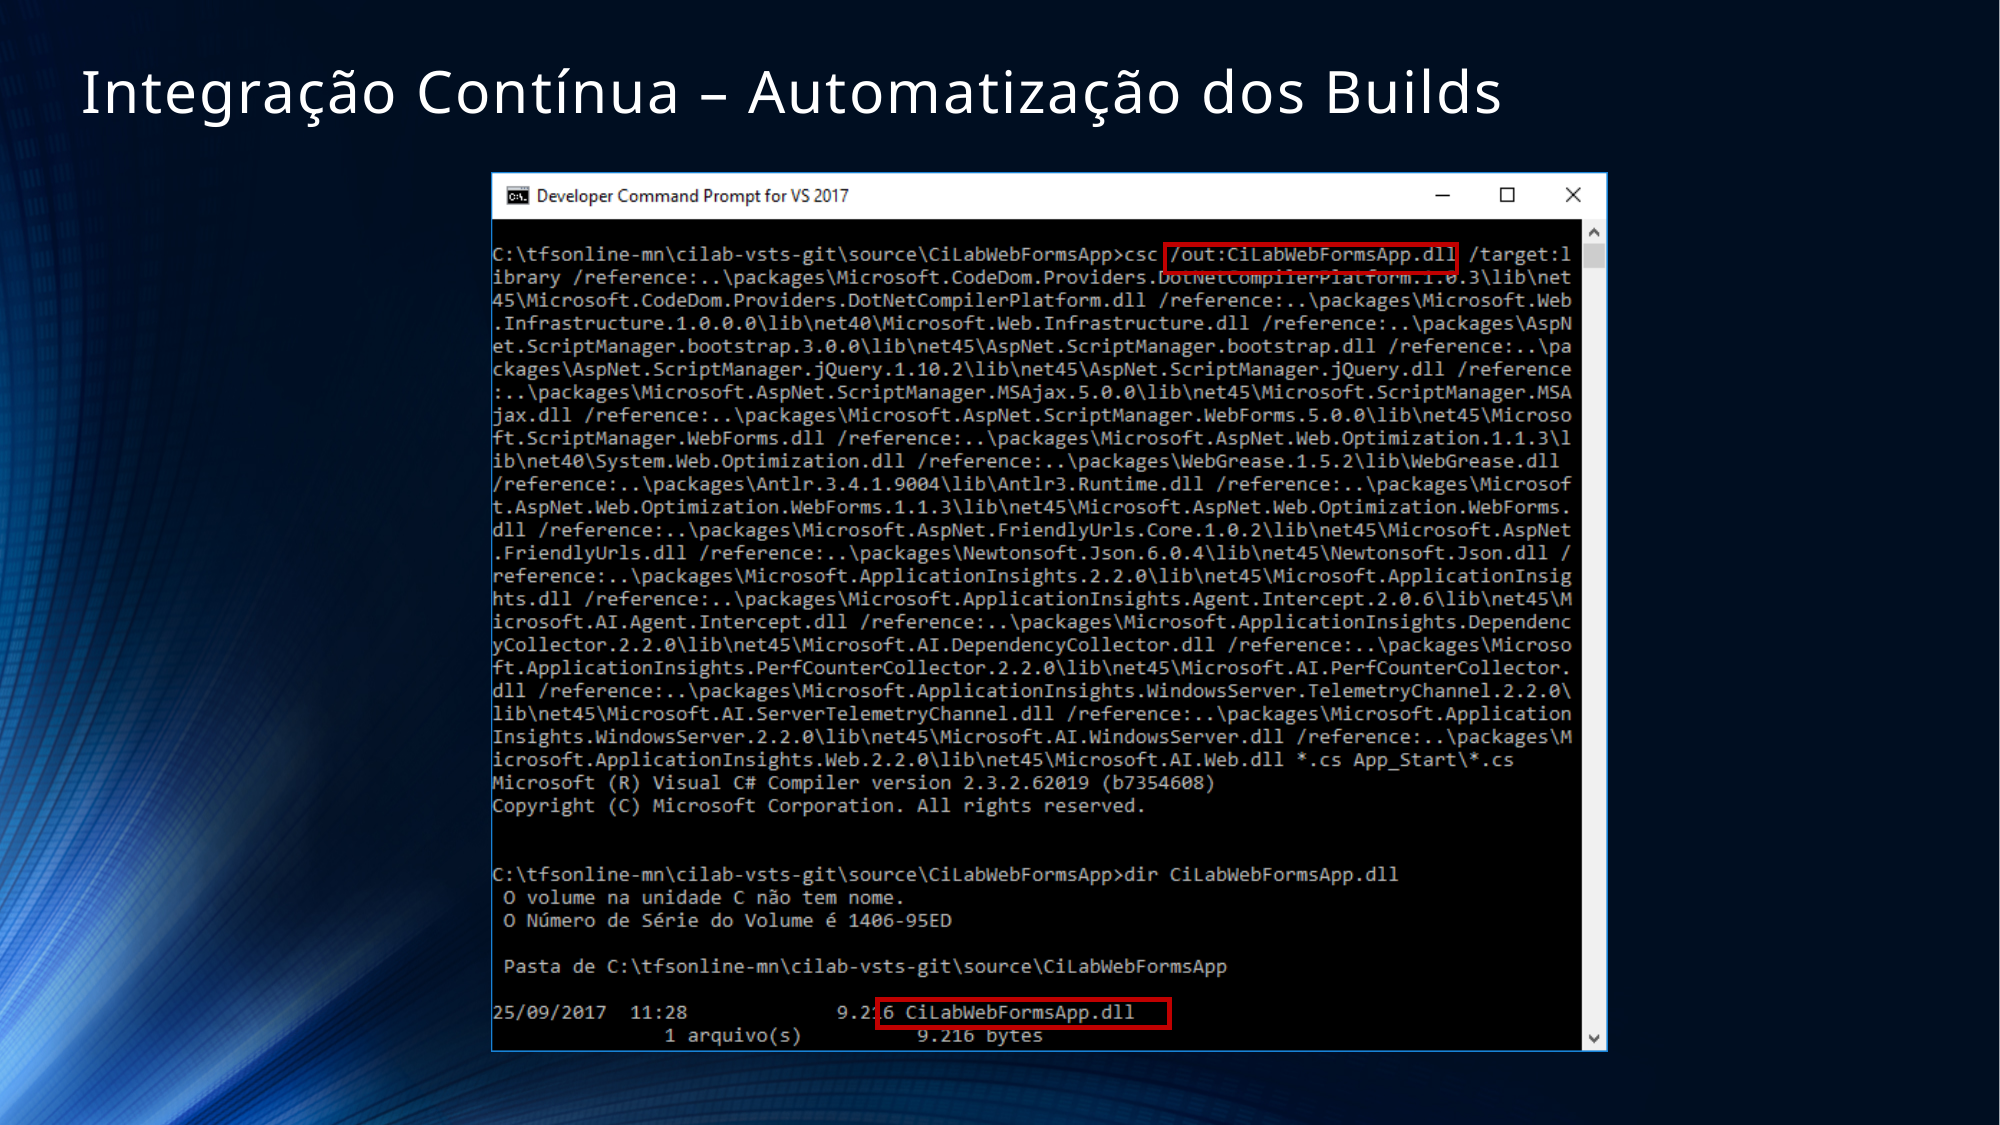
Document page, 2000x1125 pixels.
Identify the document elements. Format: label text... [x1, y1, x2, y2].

text_box Integração Contínua – Automatização dos Builds [66, 19, 1567, 134]
picture [0, 0, 2000, 1125]
